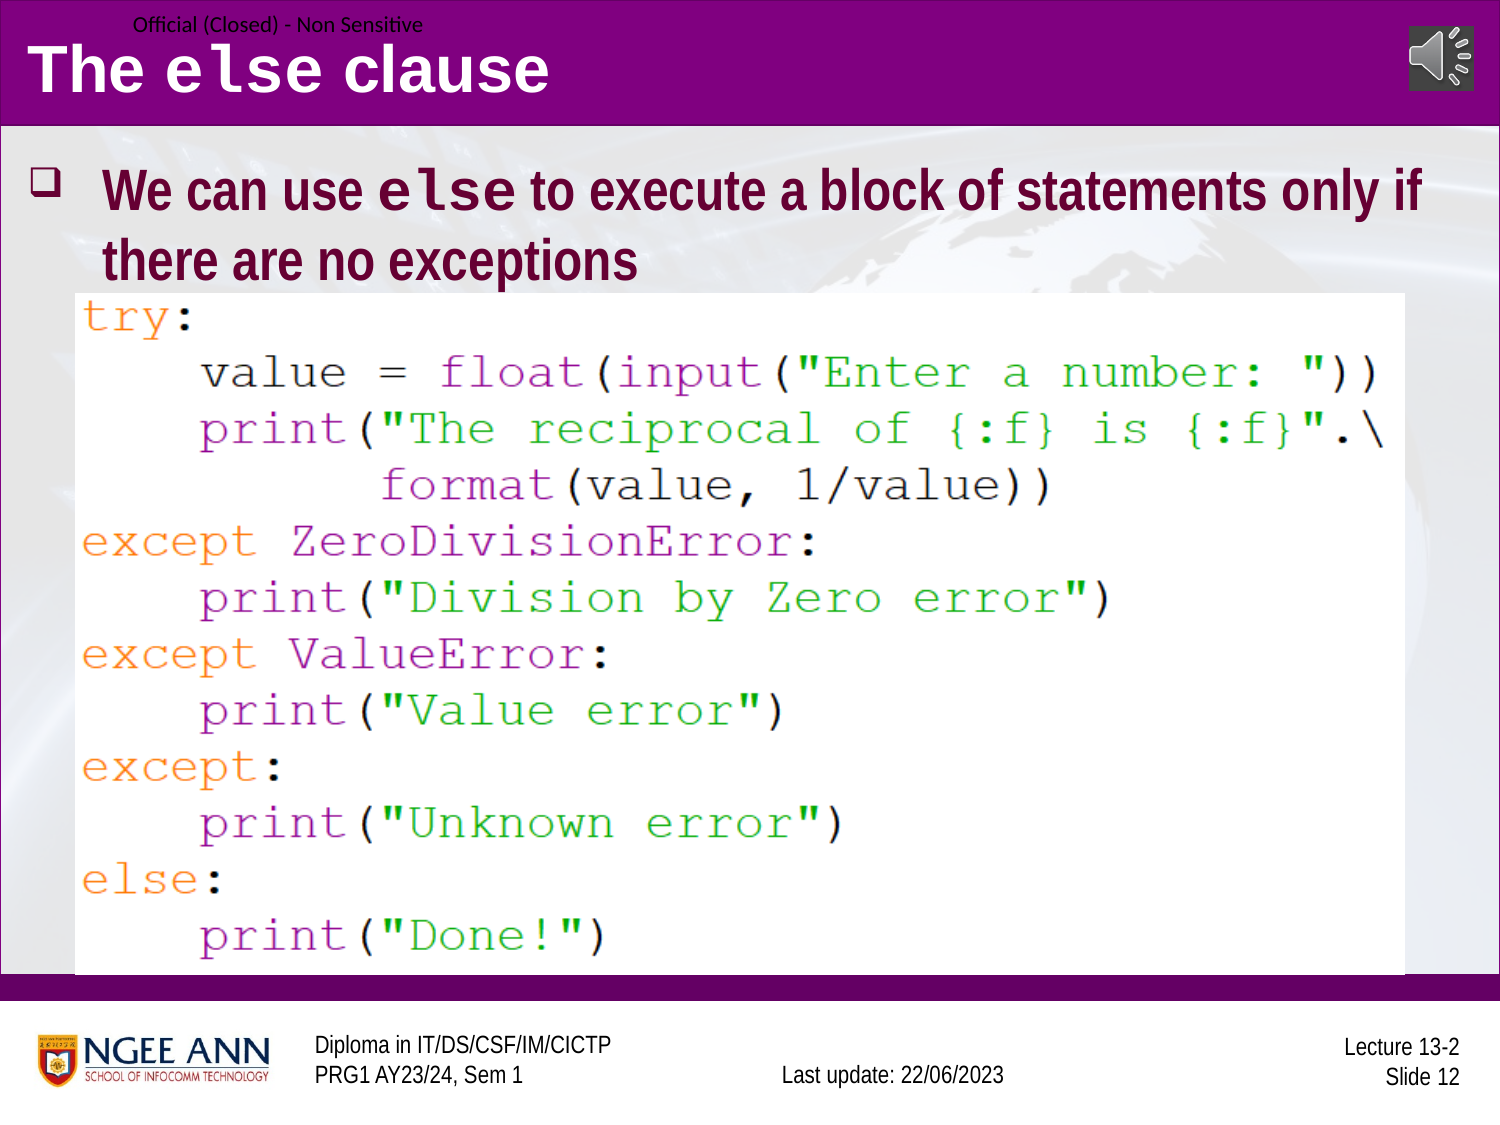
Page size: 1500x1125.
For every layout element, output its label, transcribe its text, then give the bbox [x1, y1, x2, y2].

picture [1408, 24, 1476, 92]
title The else clause [12, 19, 1488, 113]
list We can use else to execute a block of statements only if there are no exceptions [12, 144, 1488, 963]
picture [74, 293, 1405, 975]
picture [12, 1012, 294, 1109]
